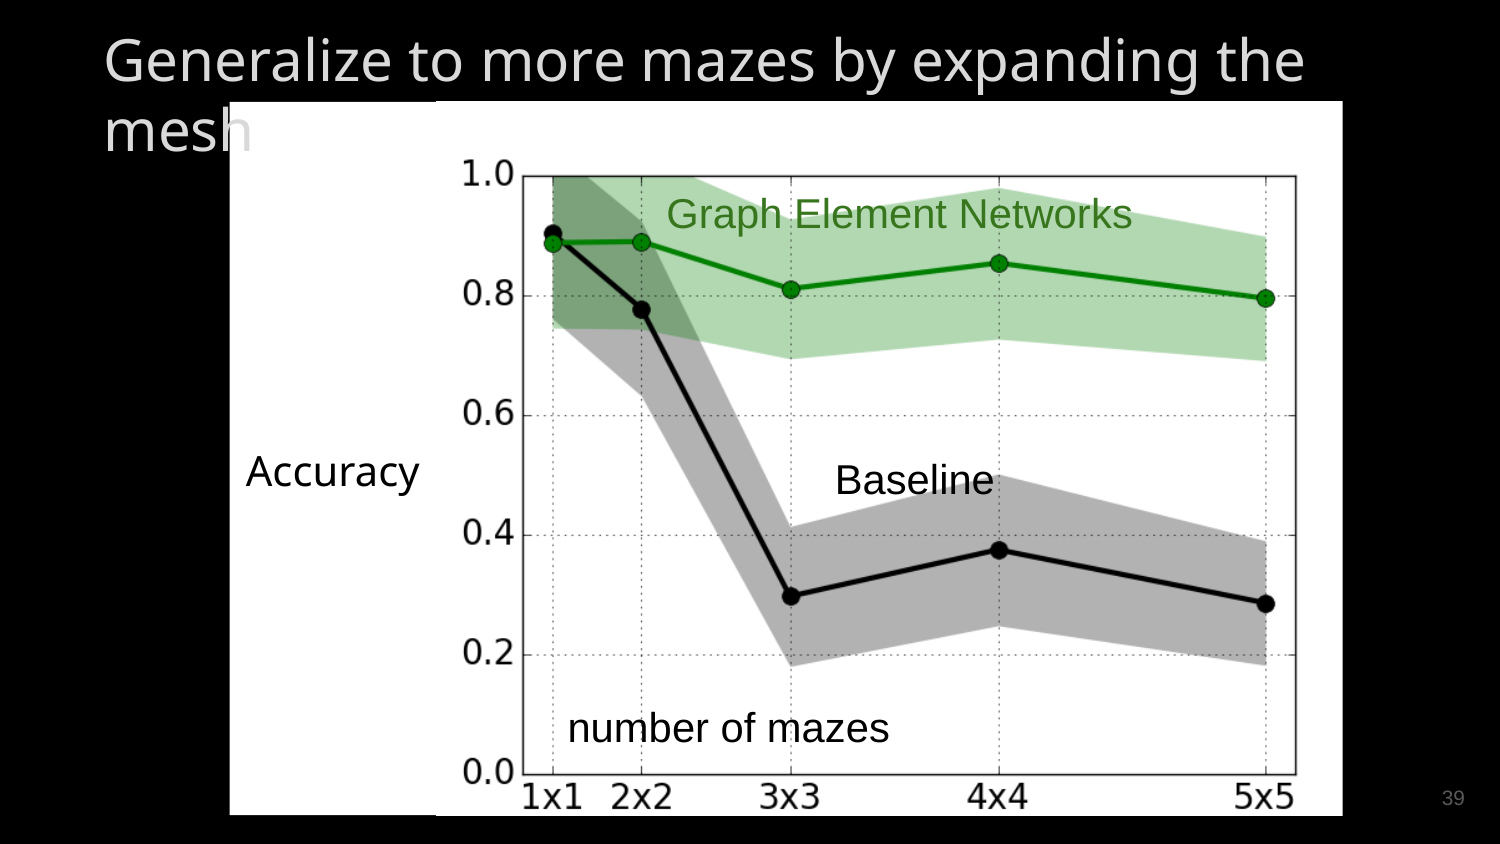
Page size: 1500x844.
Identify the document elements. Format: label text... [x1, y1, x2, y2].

text_box Accuracy [231, 437, 430, 503]
title Generalize to more mazes by expanding the mesh [88, 7, 1487, 102]
slide_number 39 [1389, 764, 1480, 830]
text_box [228, 102, 433, 817]
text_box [435, 101, 1343, 816]
